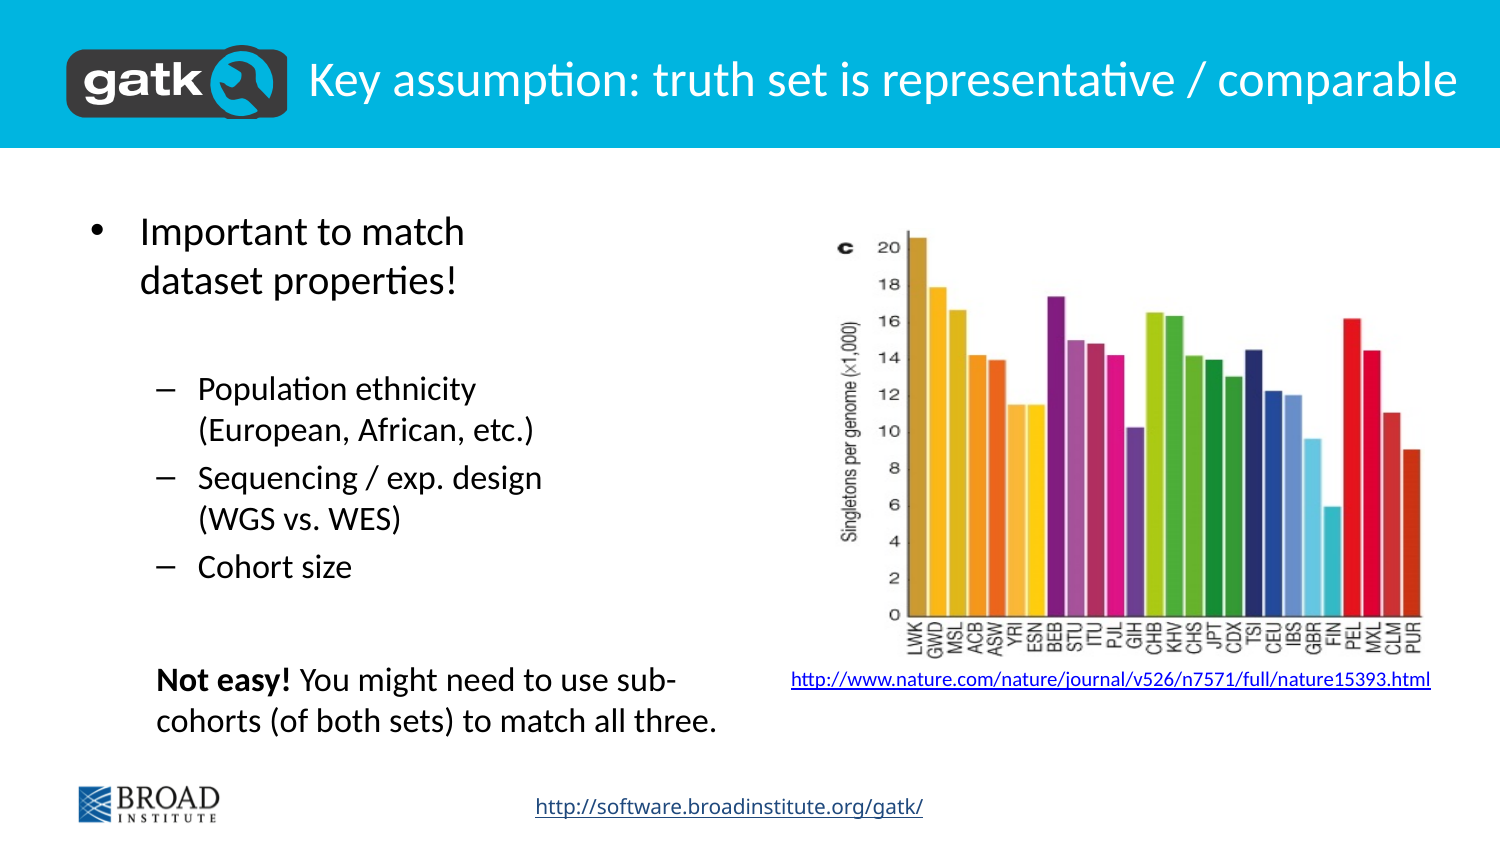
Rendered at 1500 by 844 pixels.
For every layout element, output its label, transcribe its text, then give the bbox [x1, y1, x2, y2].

picture [829, 227, 1426, 659]
title Key assumption: truth set is representative / comparable [293, 15, 1500, 138]
list Important to match dataset properties! Population ethnicity (European, African, etc.) Sequencing / exp. design (WGS vs. WES) Cohort size Not easy! You might need to use sub-cohorts (of both sets) to match all three. [75, 196, 736, 780]
text_box http://www.nature.com/nature/journal/v526/n7571/full/nature15393.html [776, 658, 1500, 699]
